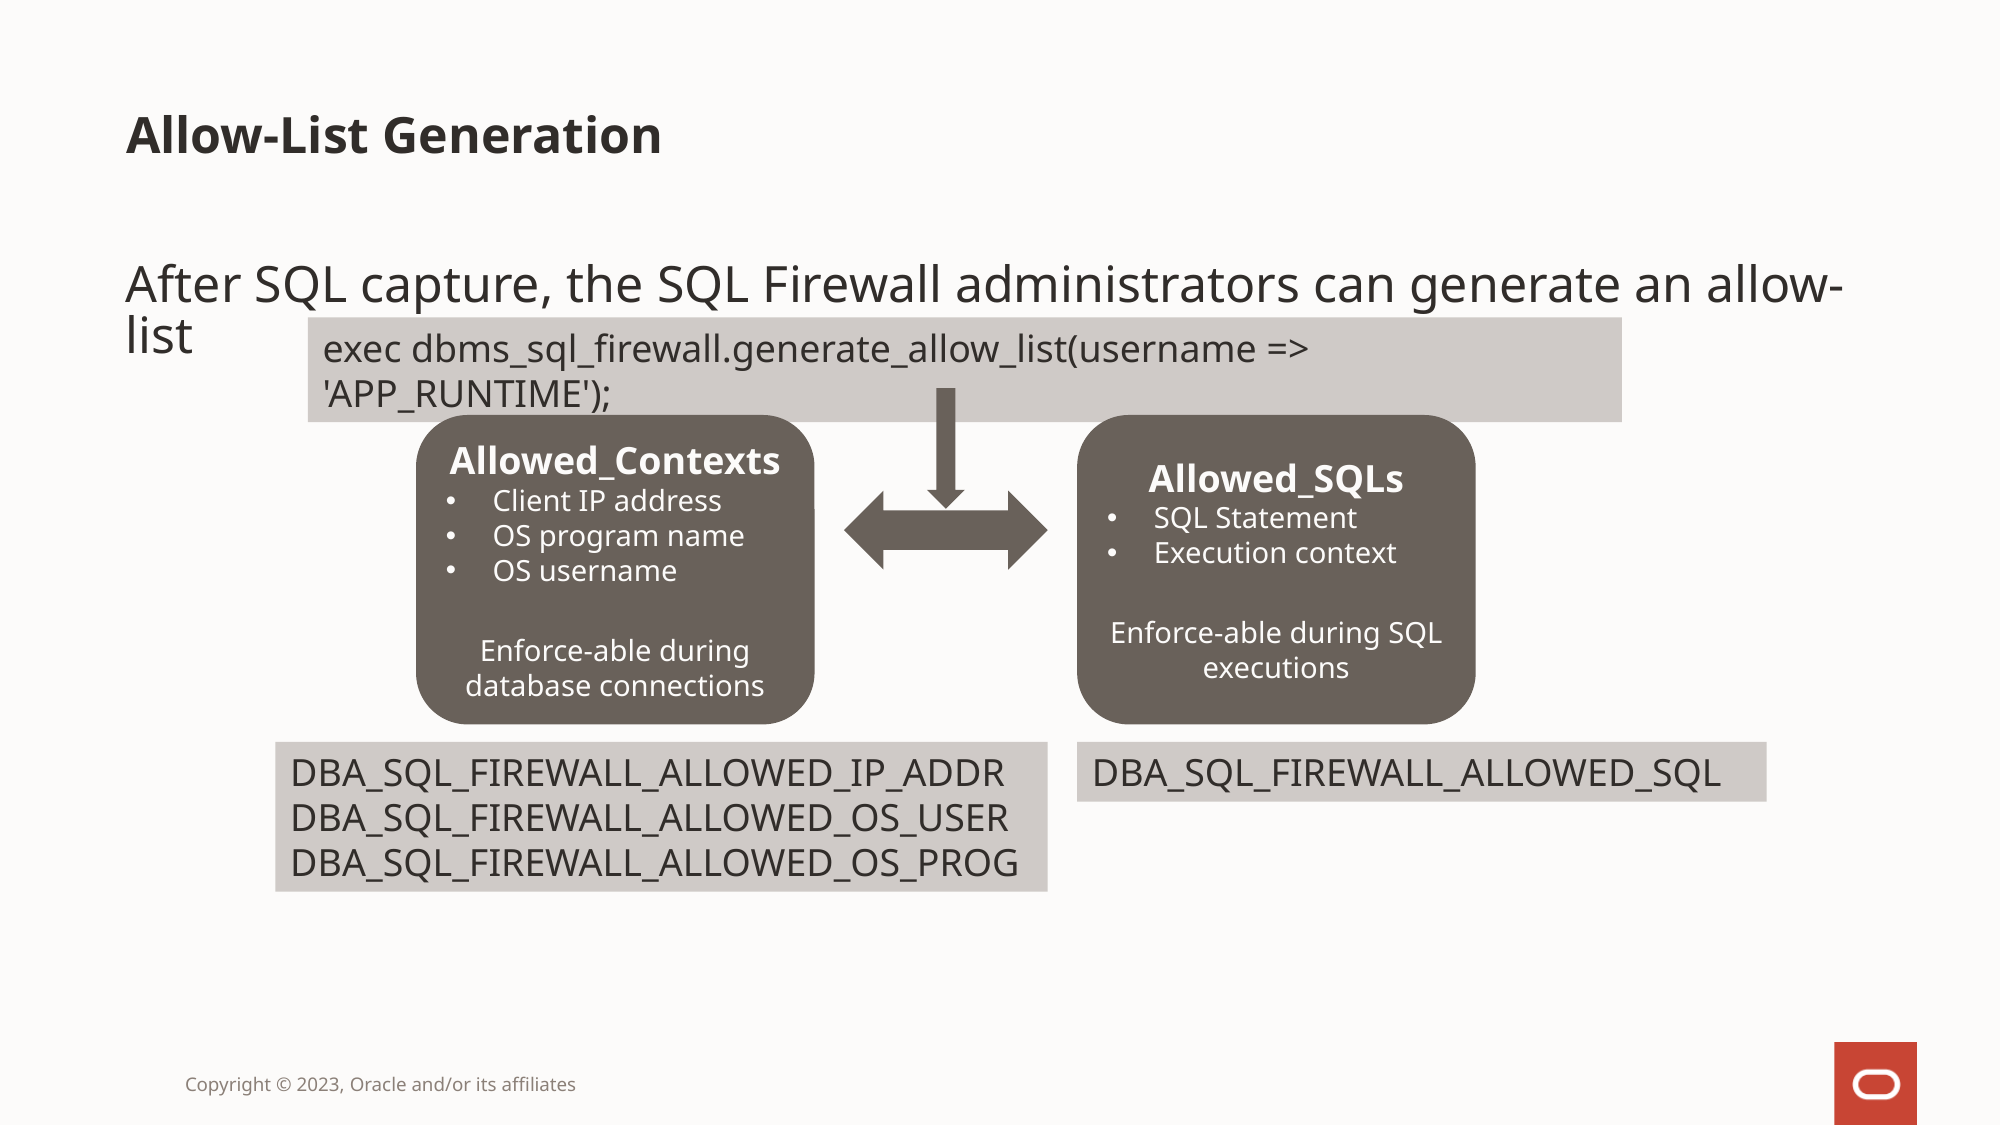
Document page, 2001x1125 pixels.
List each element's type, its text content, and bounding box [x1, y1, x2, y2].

text_box Allowed_Contexts Client IP address OS program name OS username Enforce-able during database connections [415, 414, 815, 725]
text_box [926, 387, 966, 510]
text_box exec dbms_sql_firewall.generate_allow_list(username => 'APP_RUNTIME'); [307, 317, 1622, 423]
text_box DBA_SQL_FIREWALL_ALLOWED_SQL [1077, 741, 1767, 802]
text_box DBA_SQL_FIREWALL_ALLOWED_IP_ADDR DBA_SQL_FIREWALL_ALLOWED_OS_USER DBA_SQL_FIREWALL_ALLOWED_OS_PROG [275, 741, 1048, 892]
text_box [843, 490, 1048, 570]
list After SQL capture, the SQL Firewall administrators can generate an allow-list [125, 262, 1877, 1002]
title Allow-List Generation [126, 29, 1877, 165]
text_box Allowed_SQLs SQL Statement Execution context Enforce-able during SQL executions [1076, 414, 1476, 725]
footer Copyright © 2023, Oracle and/or its affiliates [185, 1053, 1128, 1114]
